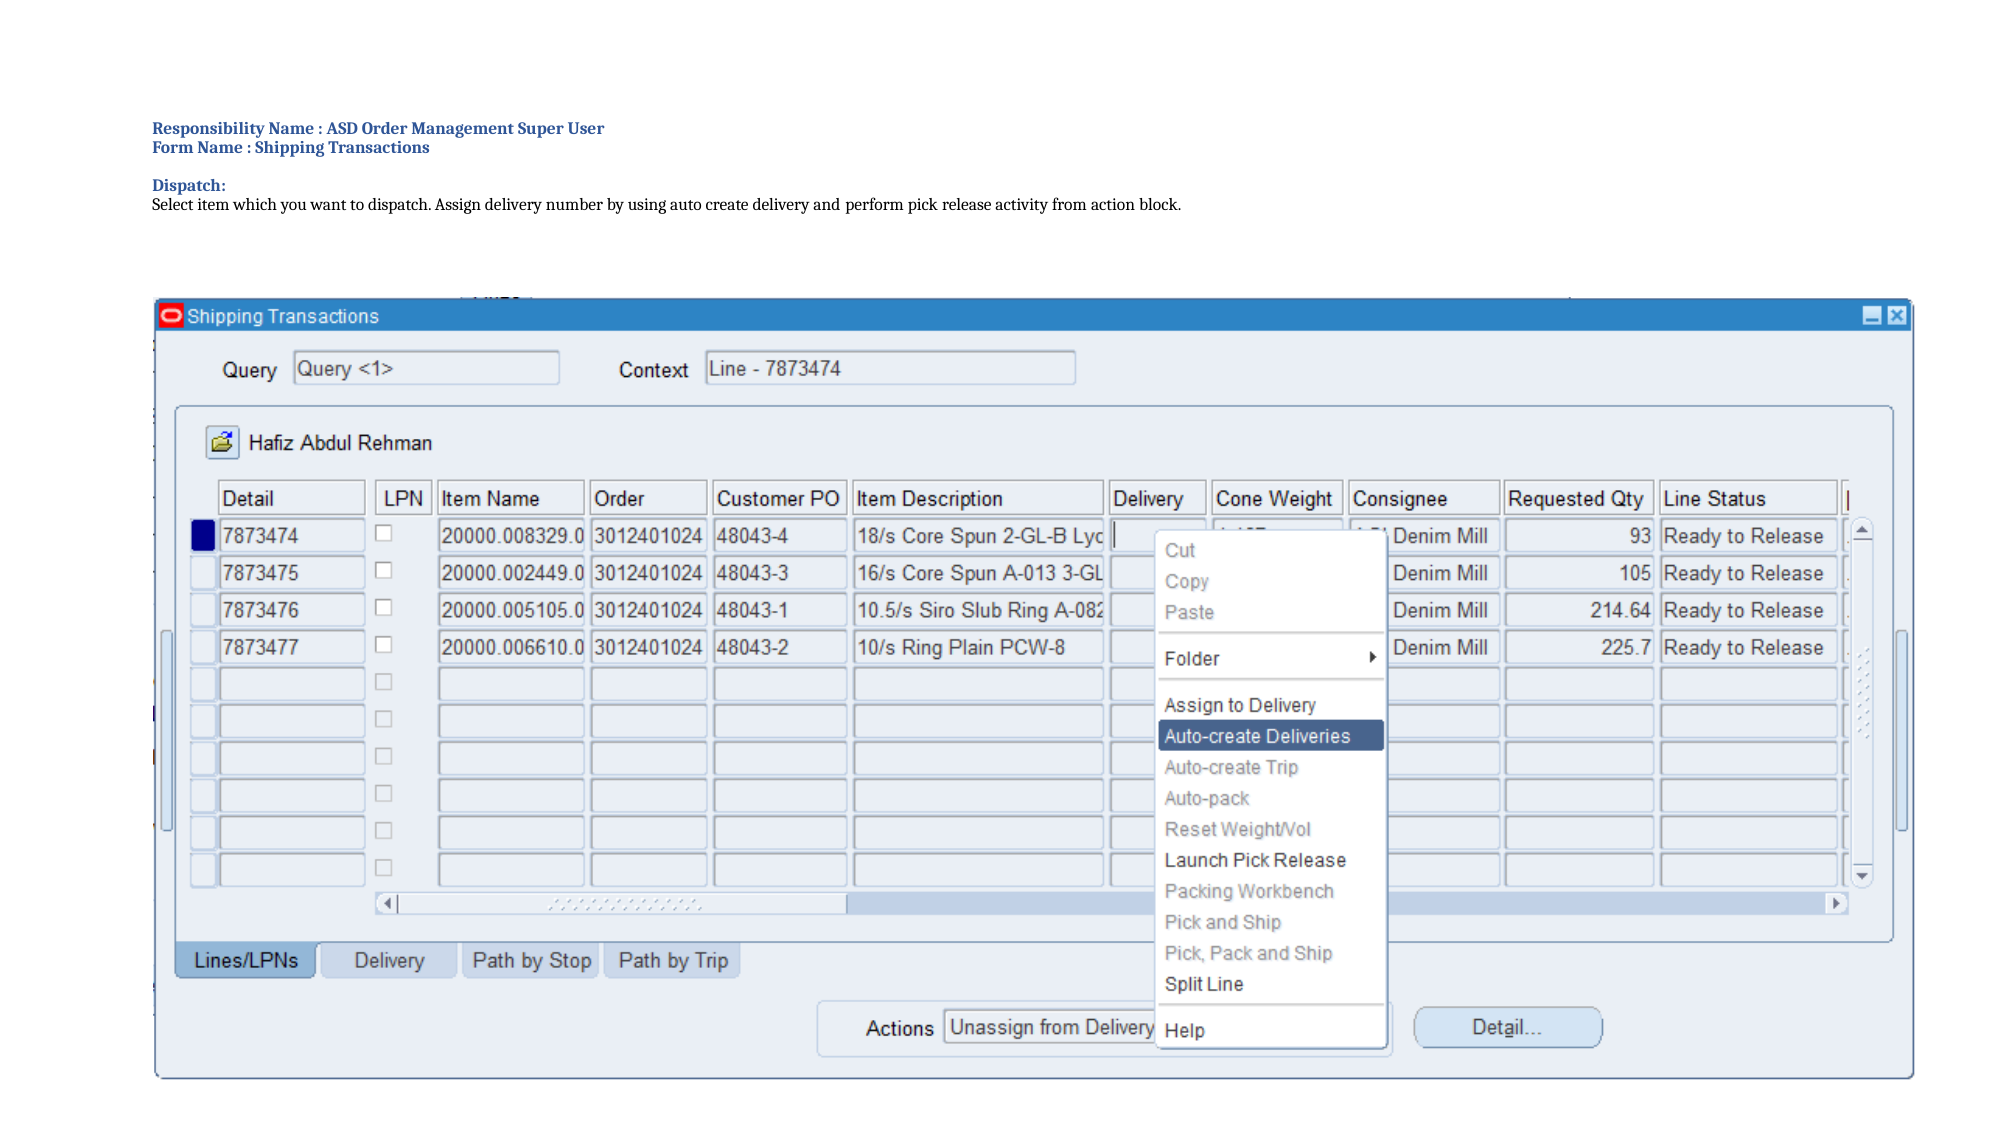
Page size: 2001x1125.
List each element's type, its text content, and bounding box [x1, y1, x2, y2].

title Responsibility Name : ASD Order Management Super User Form Name : Shipping Transactions Dispatch: Select item which you want to dispatch. Assign delivery number by using auto create delivery and perform pick release activity from action block. [137, 112, 1863, 222]
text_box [153, 297, 1916, 1081]
